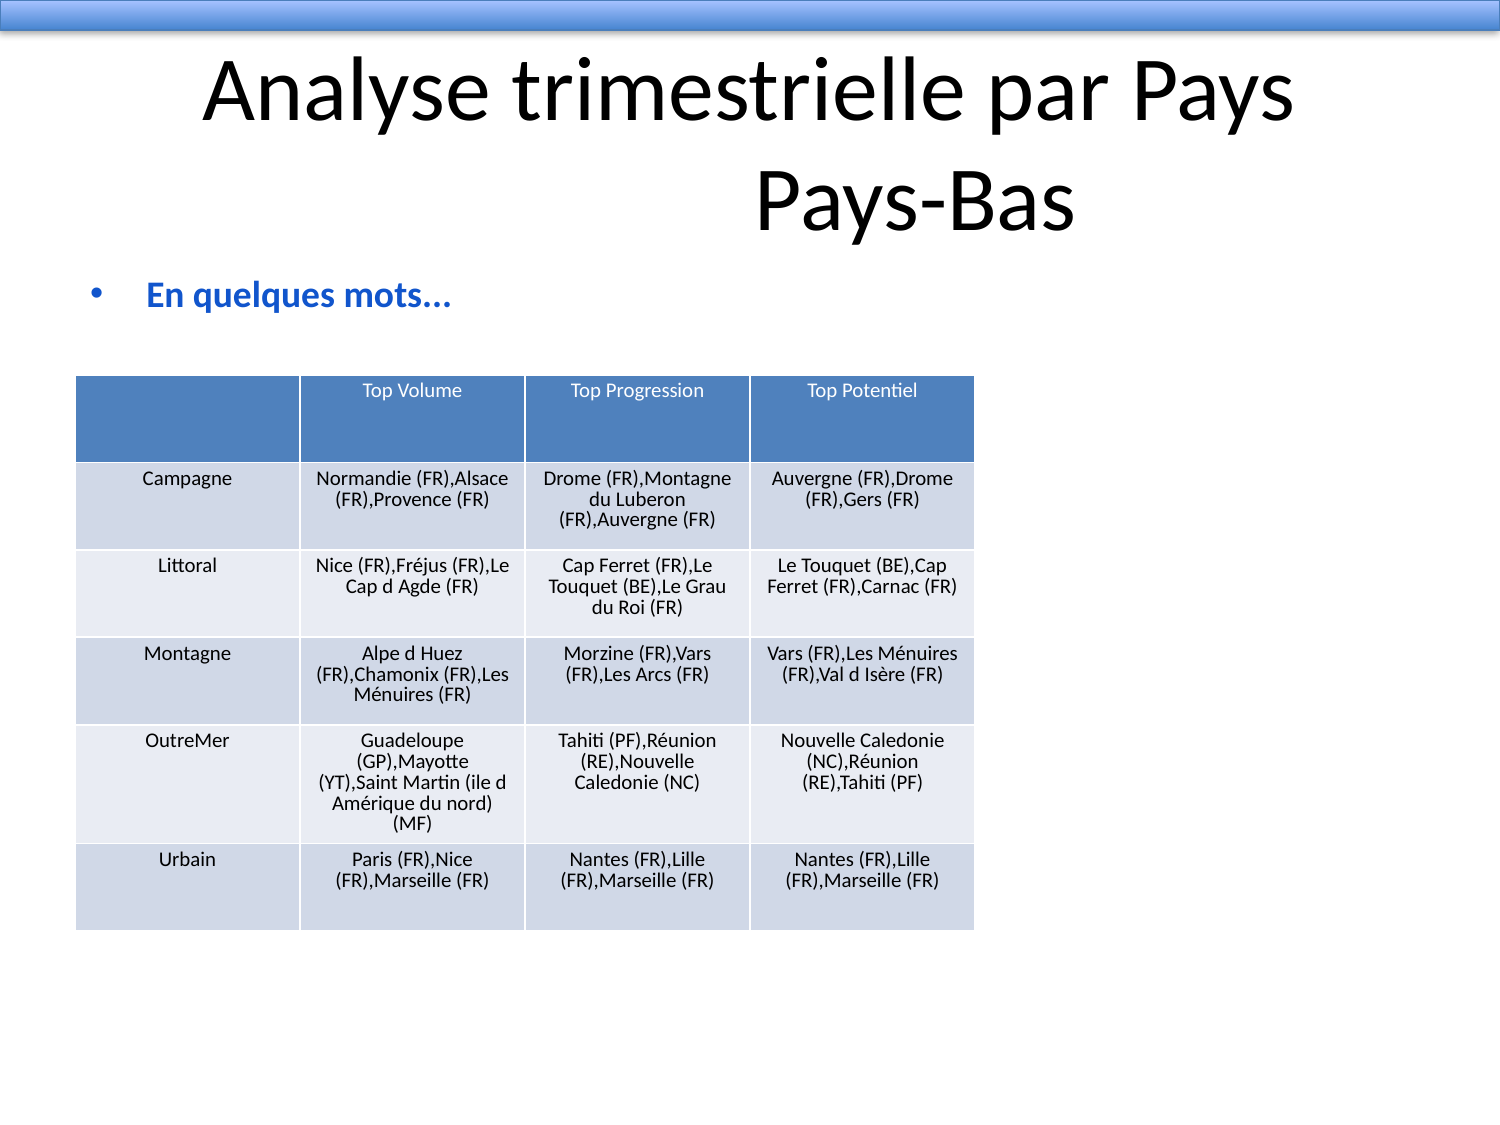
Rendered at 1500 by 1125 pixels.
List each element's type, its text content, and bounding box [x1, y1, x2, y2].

table_cell Littoral [76, 551, 299, 636]
table_cell Auvergne (FR),Drome (FR),Gers (FR) [751, 463, 974, 549]
table_cell Paris (FR),Nice (FR),Marseille (FR) [301, 844, 524, 930]
table_cell Nantes (FR),Lille (FR),Marseille (FR) [751, 844, 974, 930]
table_header Top Volume [301, 376, 524, 462]
table_header Top Progression [526, 376, 749, 462]
table_cell OutreMer [76, 726, 299, 843]
title Analyse trimestrielle par Pays Pays-Bas [75, 45, 1425, 233]
table_cell Nouvelle Caledonie (NC),Réunion (RE),Tahiti (PF) [751, 726, 974, 843]
table_cell Nice (FR),Fréjus (FR),Le Cap d Agde (FR) [301, 551, 524, 636]
table_cell Montagne [76, 638, 299, 724]
table_header [76, 376, 299, 462]
table_cell Drome (FR),Montagne du Luberon (FR),Auvergne (FR) [526, 463, 749, 549]
table_cell Le Touquet (BE),Cap Ferret (FR),Carnac (FR) [751, 551, 974, 636]
table_cell Normandie (FR),Alsace (FR),Provence (FR) [301, 463, 524, 549]
table_cell Cap Ferret (FR),Le Touquet (BE),Le Grau du Roi (FR) [526, 551, 749, 636]
table_cell Campagne [76, 463, 299, 549]
table_cell Tahiti (PF),Réunion (RE),Nouvelle Caledonie (NC) [526, 726, 749, 843]
table_header Top Potentiel [751, 376, 974, 462]
table_cell Guadeloupe (GP),Mayotte (YT),Saint Martin (ile d Amérique du nord) (MF) [301, 726, 524, 843]
text_box [0, 0, 1500, 31]
table_cell Morzine (FR),Vars (FR),Les Arcs (FR) [526, 638, 749, 724]
table_cell Alpe d Huez (FR),Chamonix (FR),Les Ménuires (FR) [301, 638, 524, 724]
table_cell Vars (FR),Les Ménuires (FR),Val d Isère (FR) [751, 638, 974, 724]
table_cell Nantes (FR),Lille (FR),Marseille (FR) [526, 844, 749, 930]
list En quelques mots... [75, 262, 1425, 1005]
table_cell Urbain [76, 844, 299, 930]
